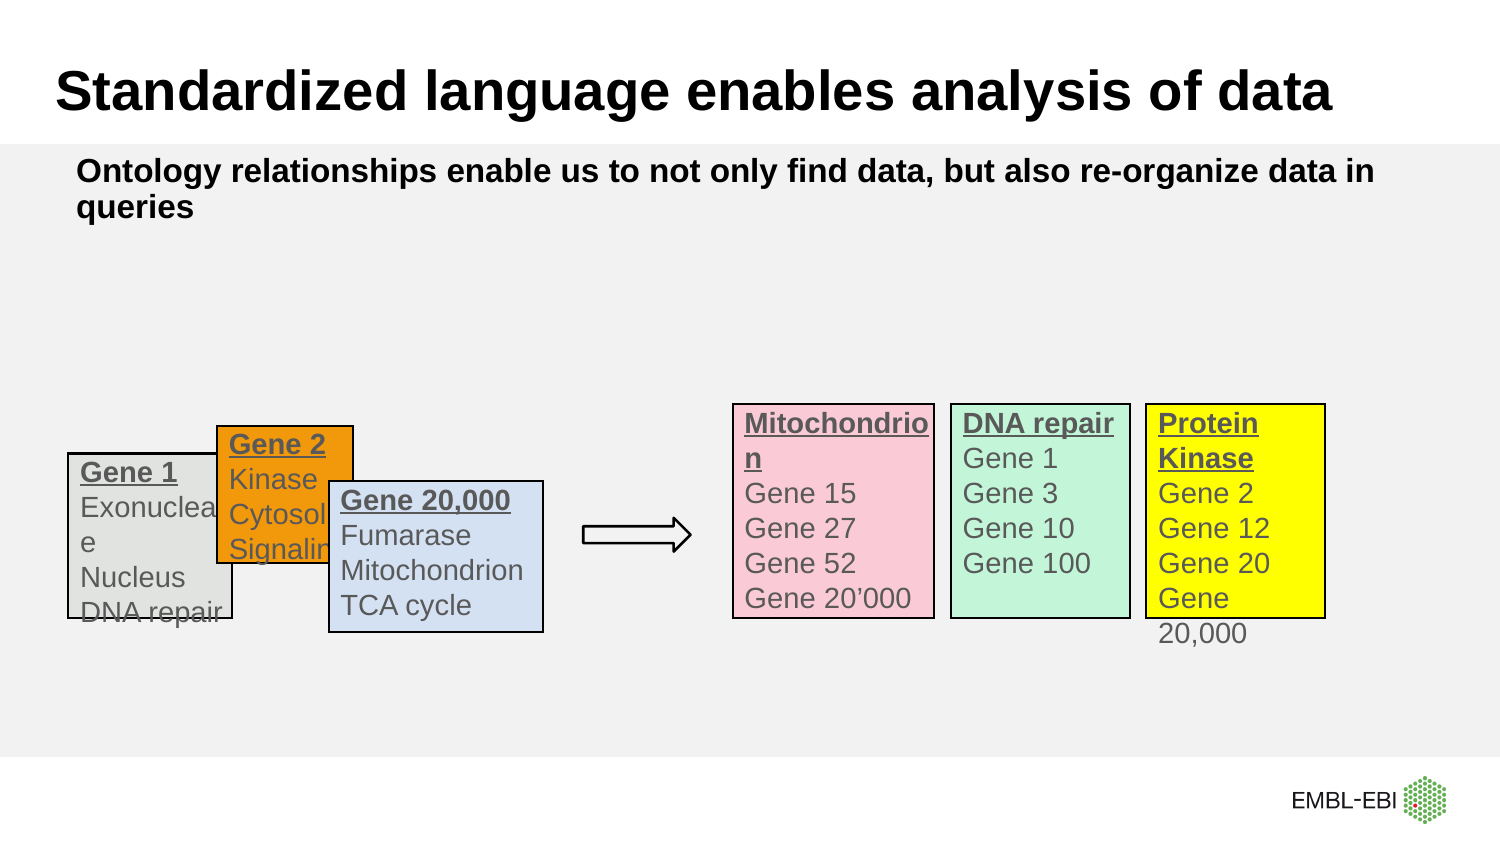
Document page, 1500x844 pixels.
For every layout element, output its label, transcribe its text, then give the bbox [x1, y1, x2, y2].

text_box Protein Kinase Gene 2 Gene 12 Gene 20 Gene 20,000 [1146, 404, 1325, 618]
text_box DNA repair Gene 1 Gene 3 Gene 10 Gene 100 [950, 404, 1130, 618]
text_box Mitochondrion Gene 15 Gene 27 Gene 52 Gene 20’000 [732, 404, 935, 618]
title Standardized language enables analysis of data [55, 44, 1442, 130]
text_box Gene 1 Exonuclease Nucleus DNA repair [68, 453, 233, 618]
text_box Gene 20,000 Fumarase Mitochondrion TCA cycle [328, 481, 543, 632]
text_box [583, 517, 691, 552]
list Ontology relationships enable us to not only find data, but also re-organize data in queries [55, 145, 1442, 755]
text_box Gene 2 Kinase Cytosol Signaling [216, 425, 353, 563]
picture [1293, 776, 1446, 824]
